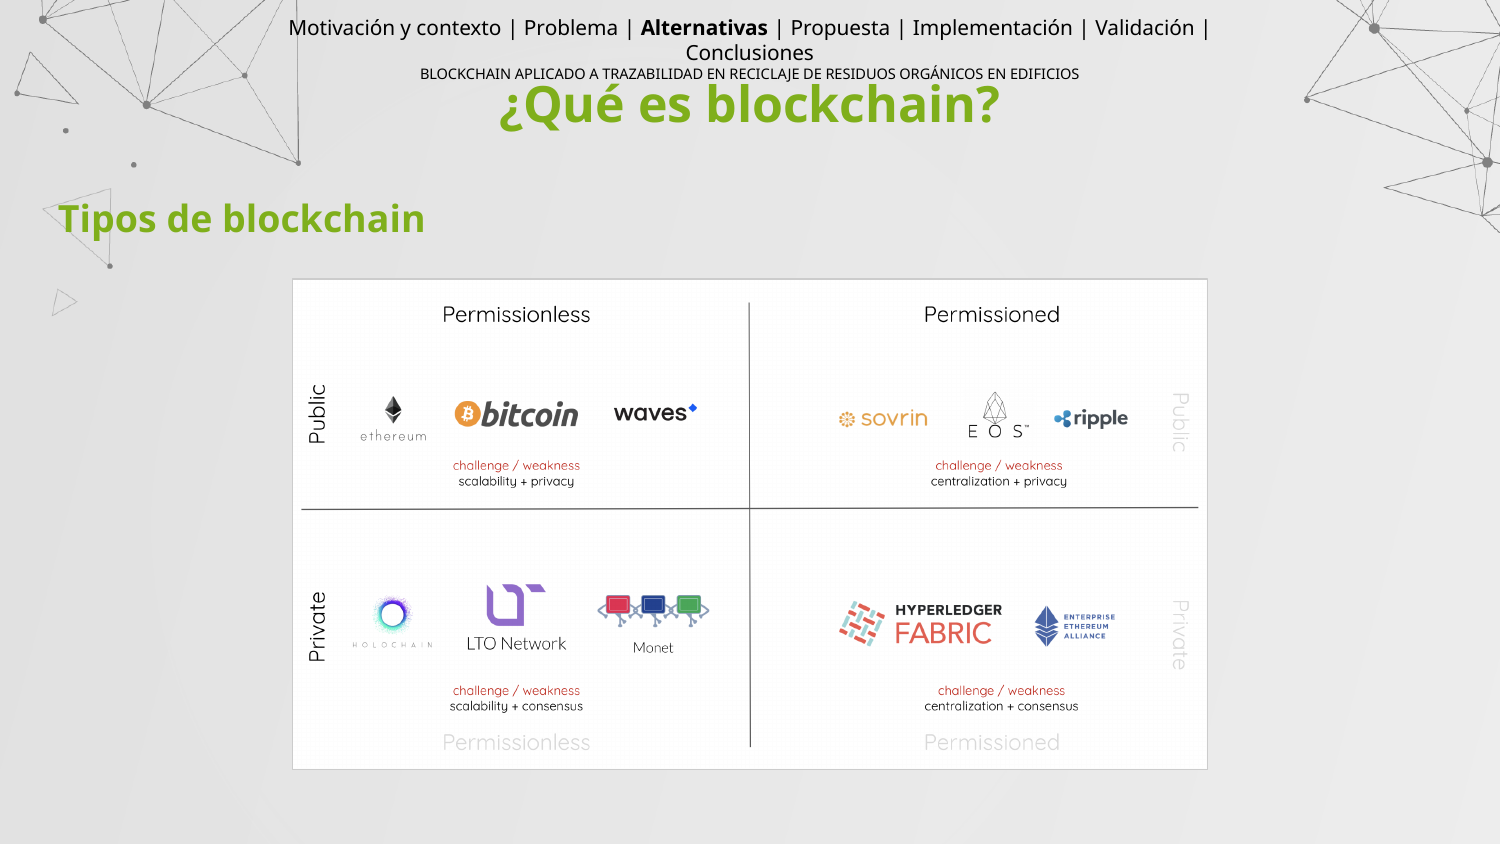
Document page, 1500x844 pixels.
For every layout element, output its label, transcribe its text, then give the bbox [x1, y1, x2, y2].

text_box Motivación y contexto | Problema | Alternativas | Propuesta | Implementación | Validación | Conclusiones BLOCKCHAIN APLICADO A TRAZABILIDAD EN RECICLAJE DE RESIDUOS ORGÁNICOS EN EDIFICIOS [209, 0, 1291, 58]
title Tipos de blockchain [42, 185, 844, 256]
picture [0, 0, 1500, 844]
title ¿Qué es blockchain? [322, 58, 1178, 214]
